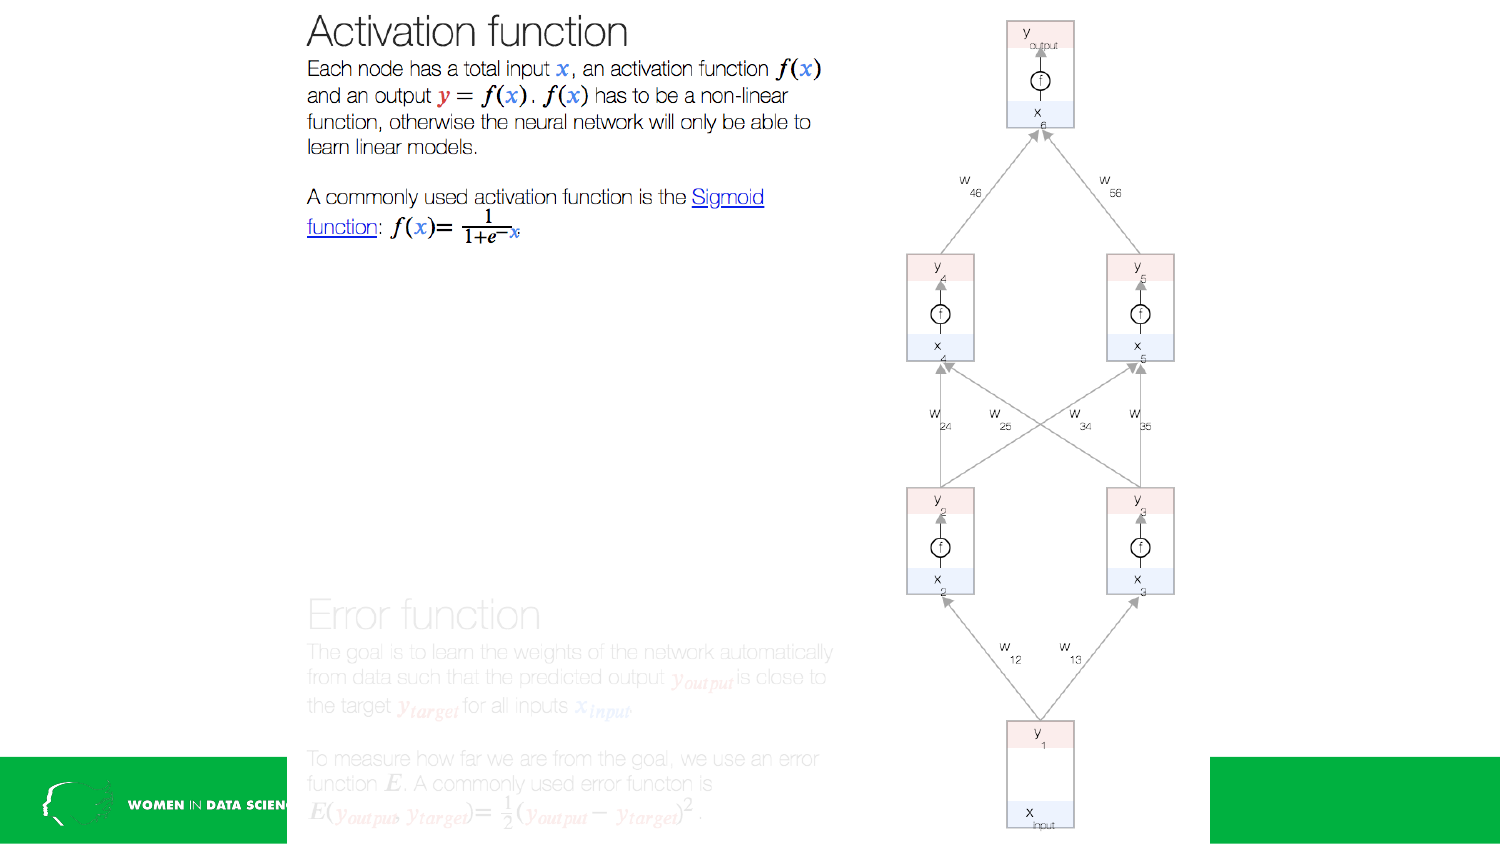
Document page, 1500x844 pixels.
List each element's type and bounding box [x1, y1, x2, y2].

picture [22, 0, 1210, 844]
